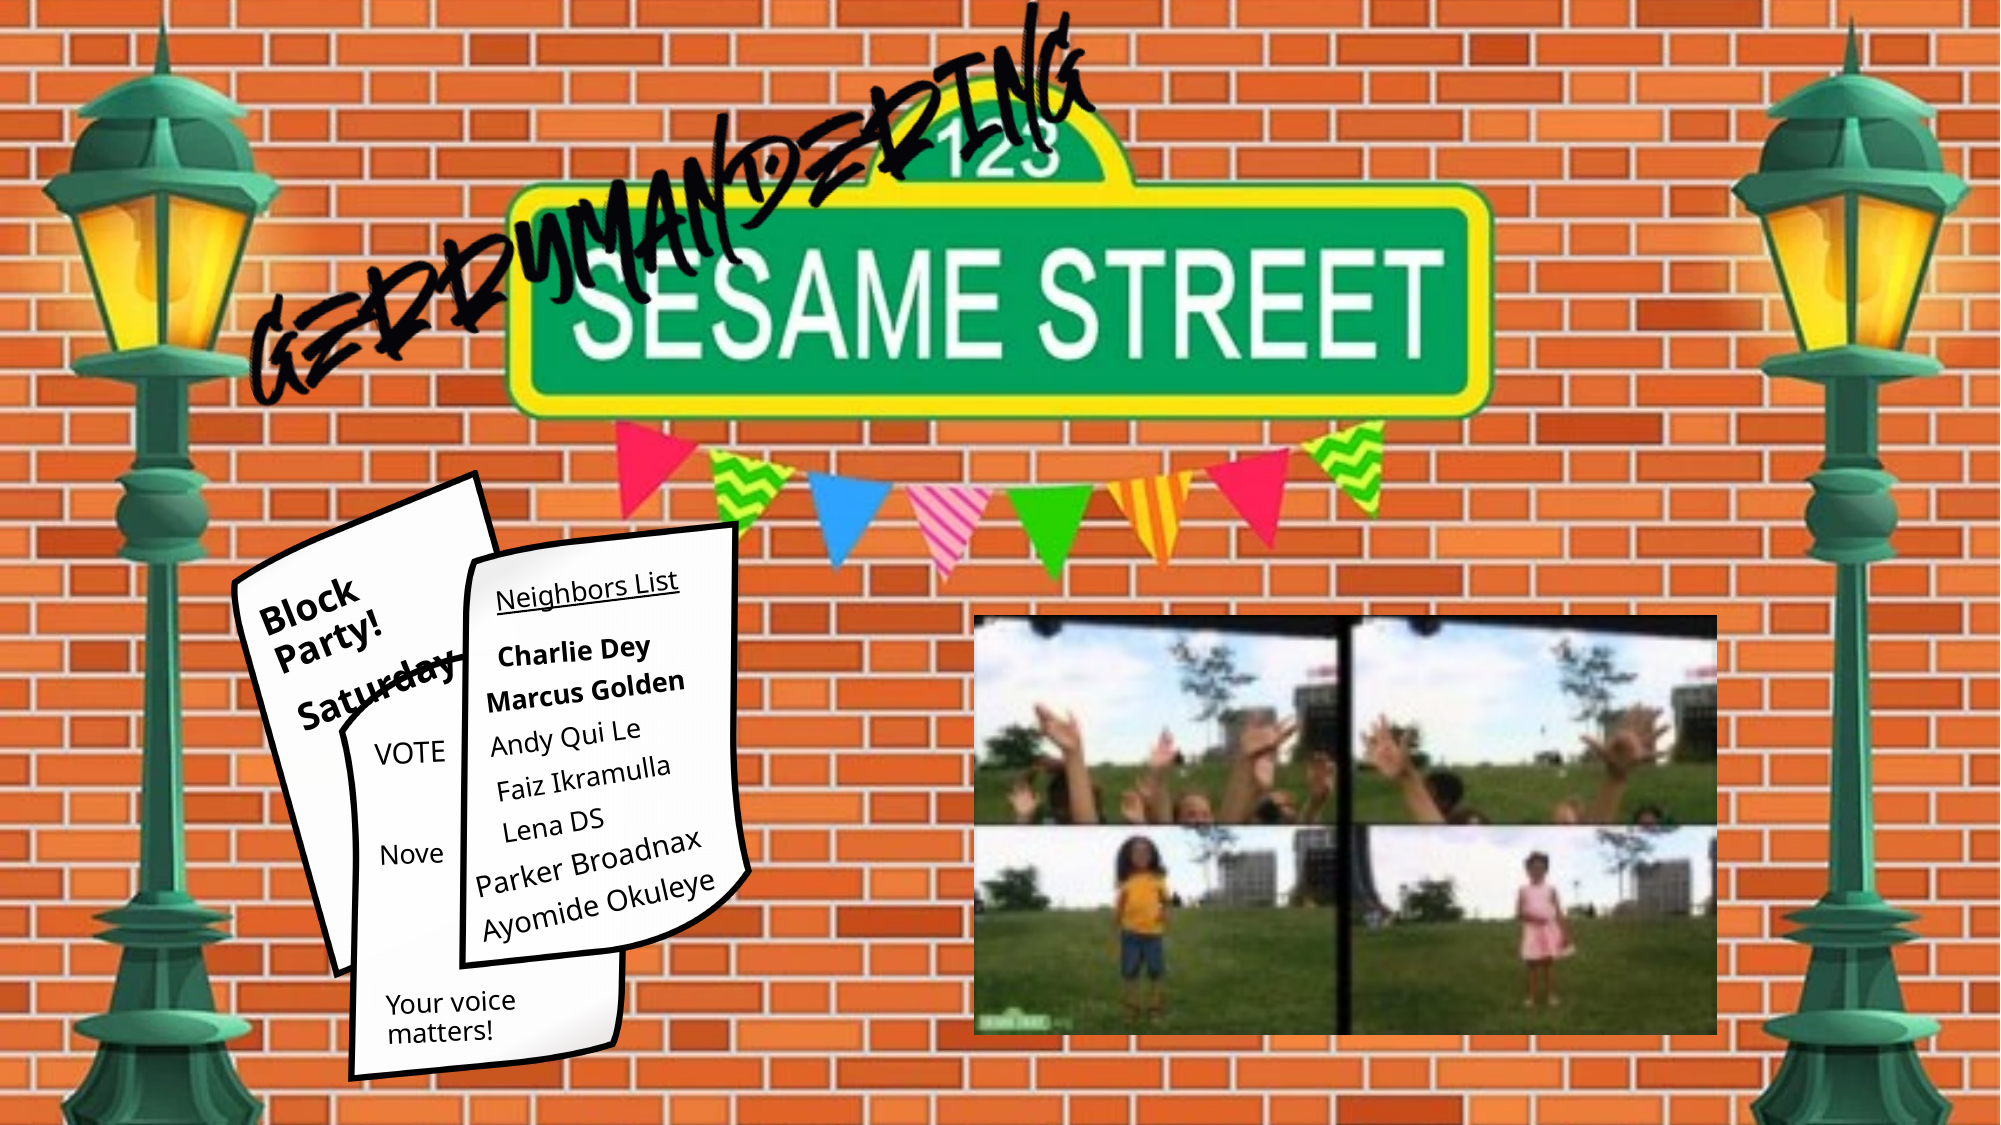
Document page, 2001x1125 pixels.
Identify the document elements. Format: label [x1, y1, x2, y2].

picture [0, 0, 2000, 1125]
text_box [973, 615, 1718, 1036]
